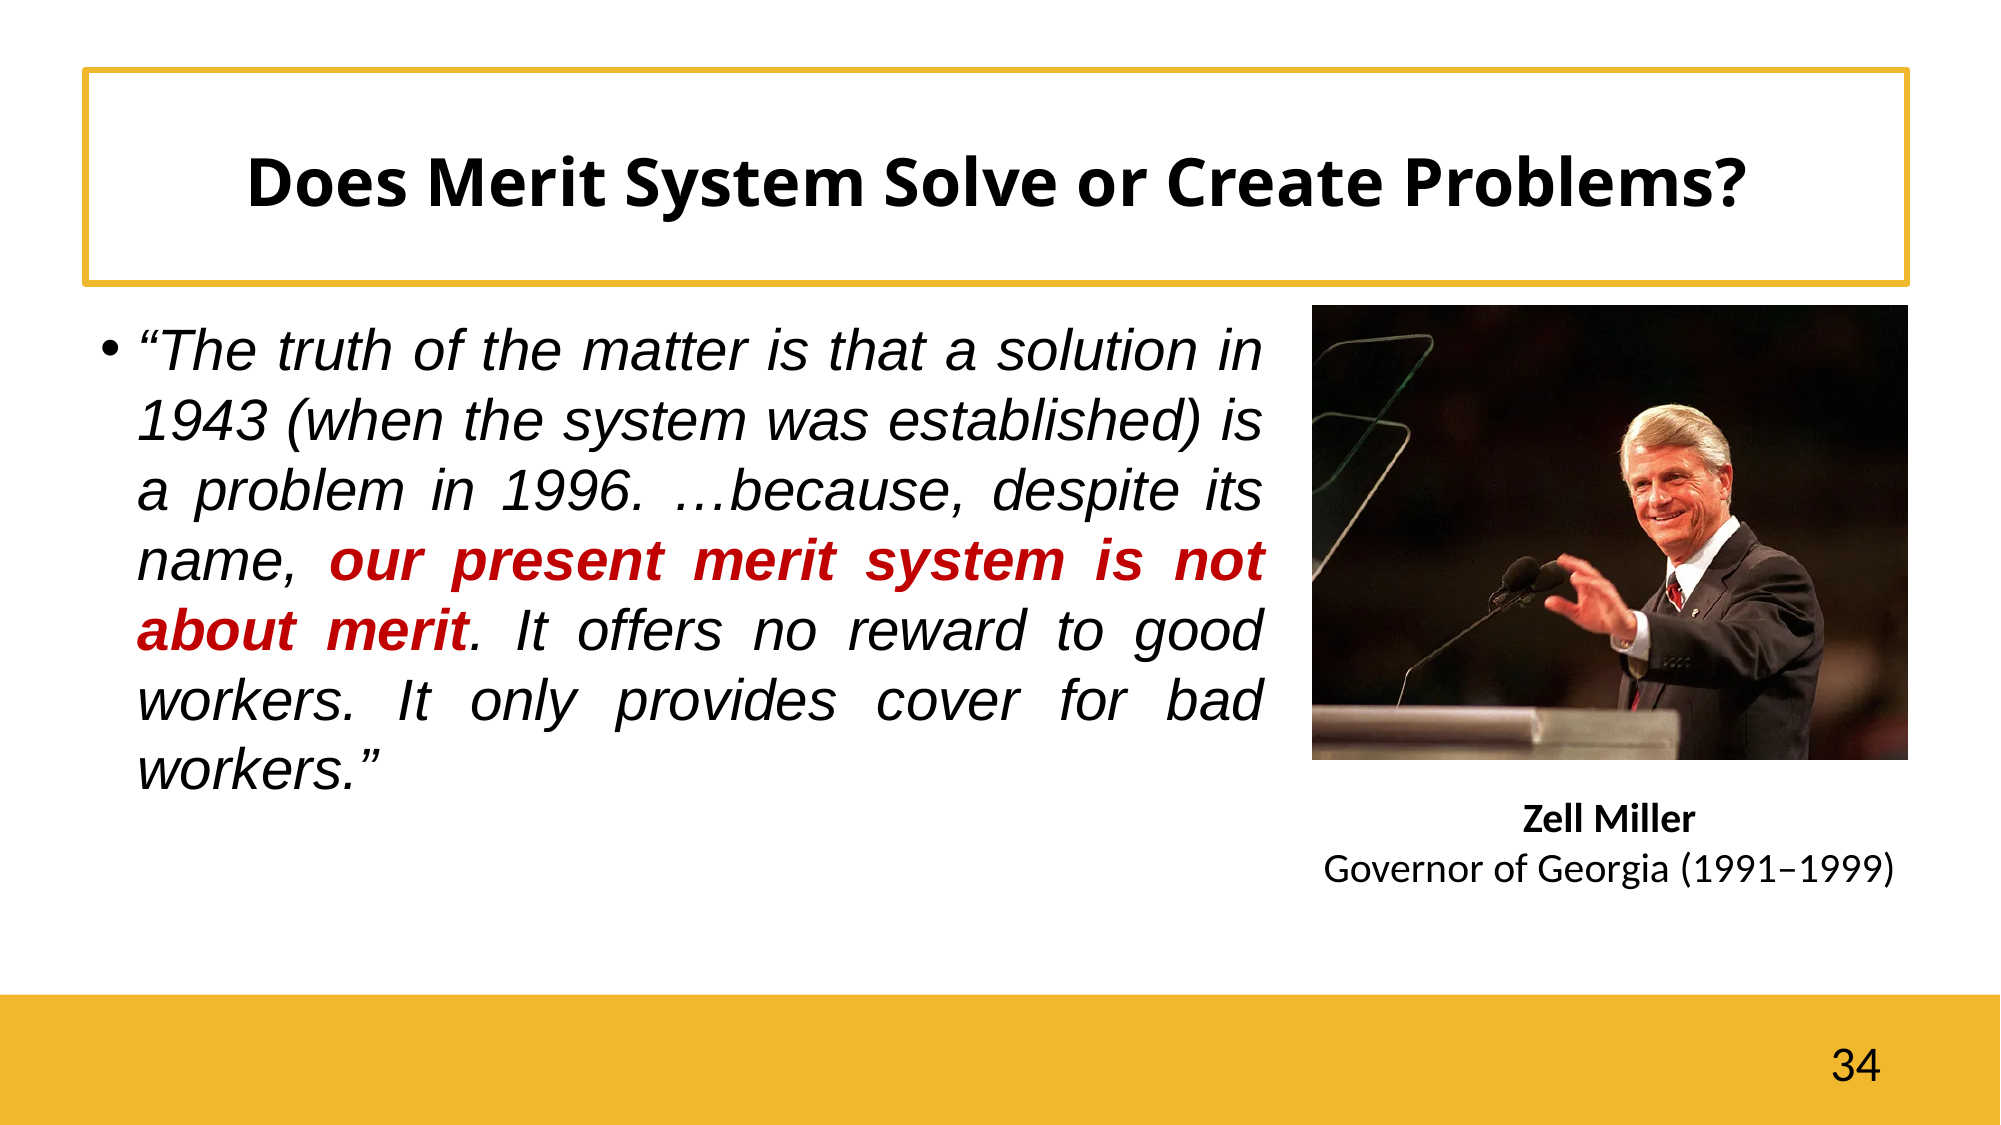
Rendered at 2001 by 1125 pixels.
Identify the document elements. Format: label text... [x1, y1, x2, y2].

picture [1312, 305, 1908, 760]
text_box “The truth of the matter is that a solution in 1943 (when the system was established) is a problem in 1996. …because, despite its name, our present merit system is not about merit. It offers no reward to good workers. It only provides cover for bad workers.” [85, 305, 1281, 1042]
text_box Zell Miller Governor of Georgia (1991–1999) [1308, 783, 1911, 899]
text_box Does Merit System Solve or Create Problems? [85, 70, 1908, 284]
